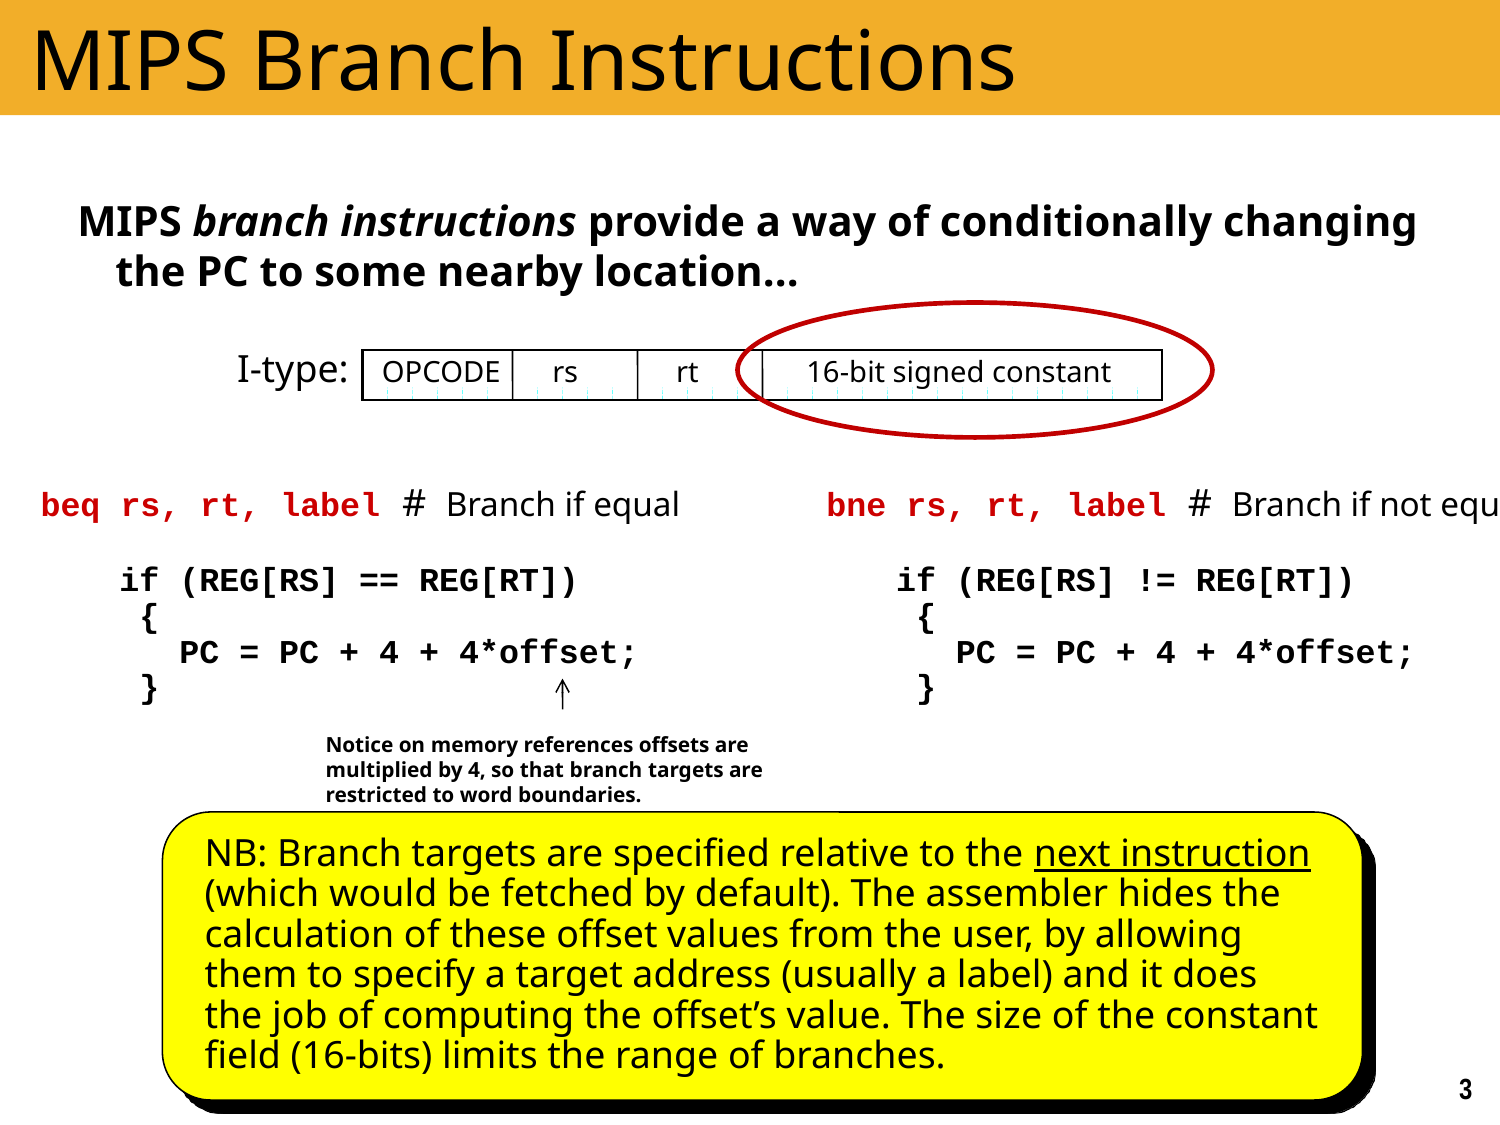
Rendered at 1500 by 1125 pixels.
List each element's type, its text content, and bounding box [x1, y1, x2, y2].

text_box [900, 434, 1050, 438]
text_box I-type: [222, 337, 332, 398]
text_box [804, 302, 1146, 323]
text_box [805, 467, 1500, 752]
slide_number 3 [1424, 1062, 1488, 1113]
text_box [1191, 341, 1213, 398]
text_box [337, 324, 1188, 426]
text_box MIPS branch instructions provide a way of conditionally changing the PC to some nearby location... [62, 187, 1438, 303]
title MIPS Branch Instructions [0, 0, 1500, 116]
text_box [310, 678, 865, 790]
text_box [162, 811, 1363, 1101]
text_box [28, 467, 693, 716]
